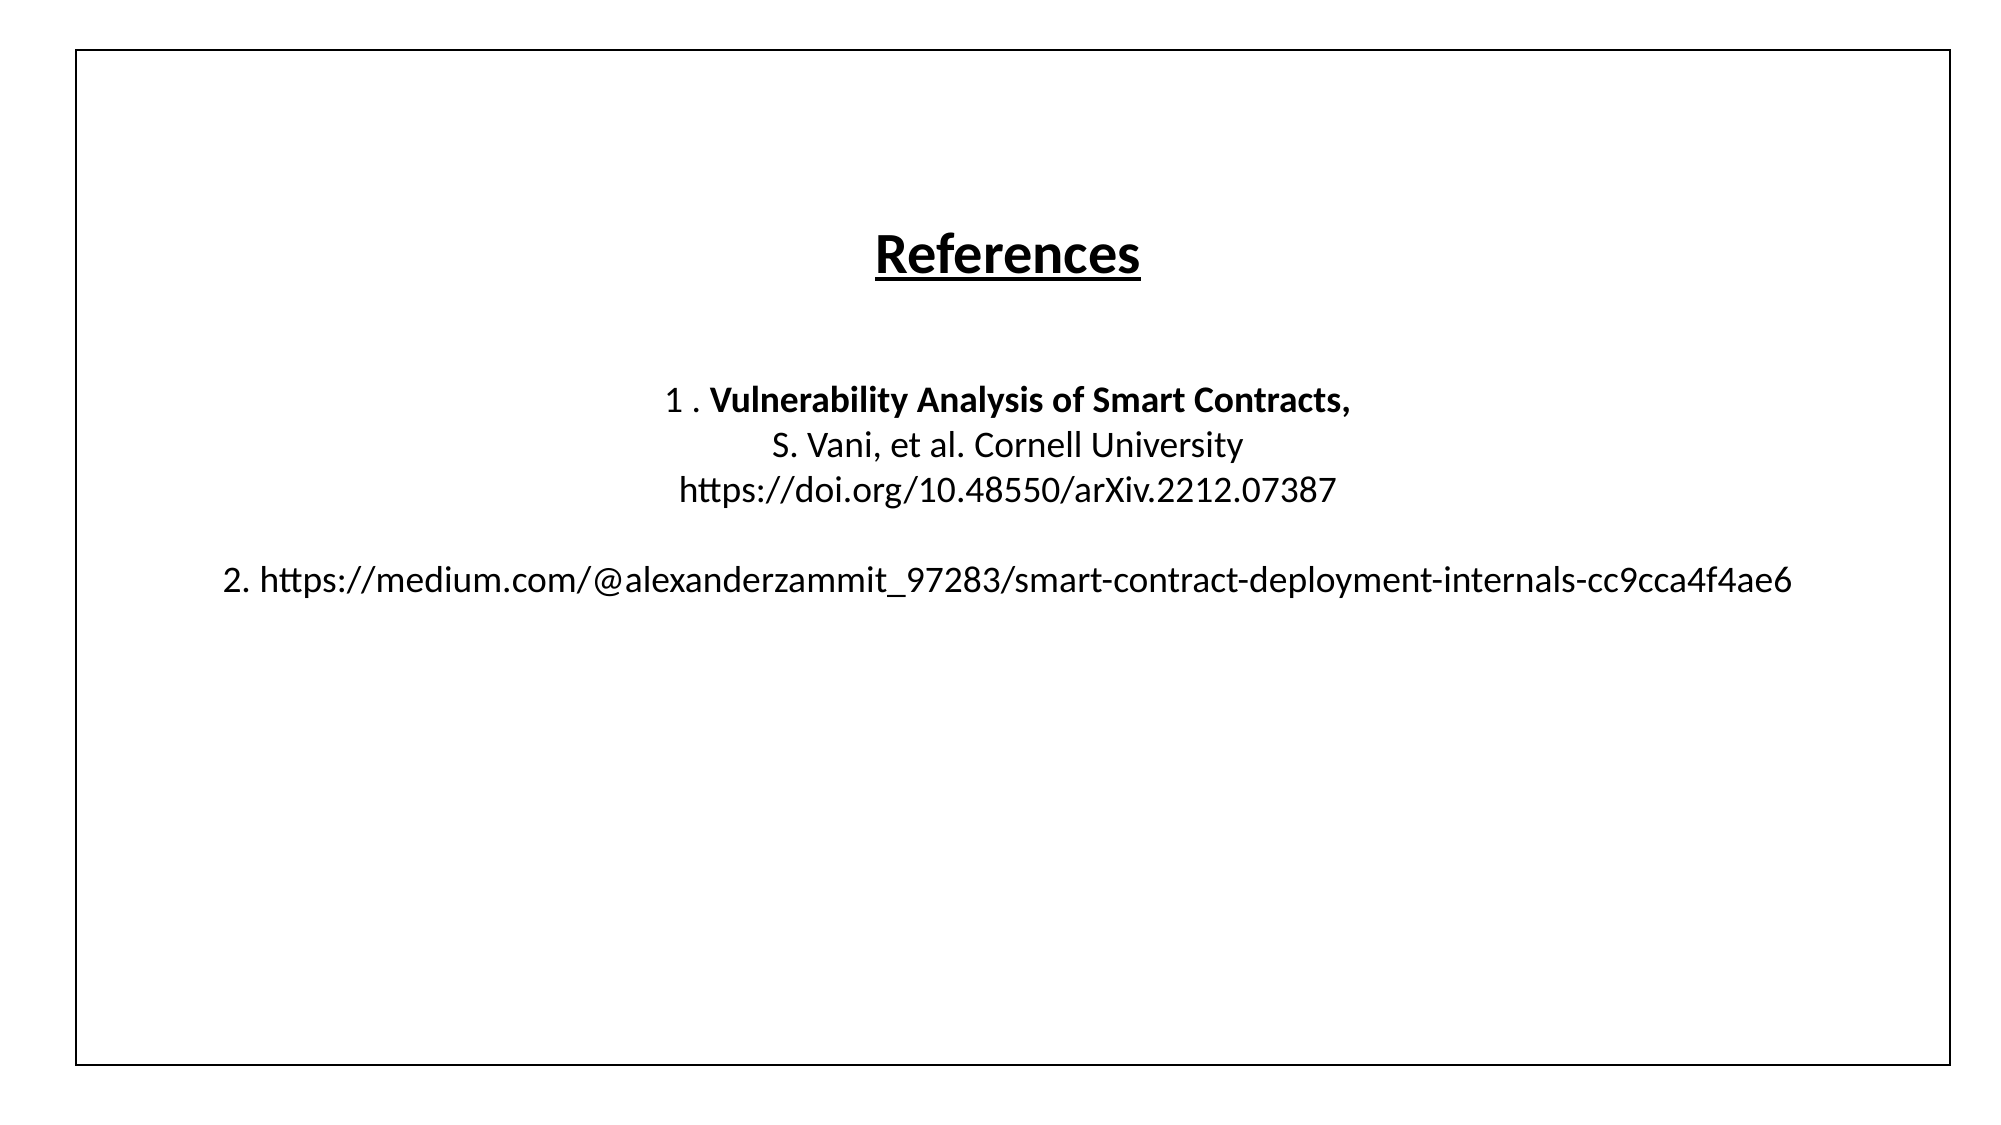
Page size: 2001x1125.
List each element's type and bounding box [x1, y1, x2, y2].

text_box [75, 49, 1951, 1066]
